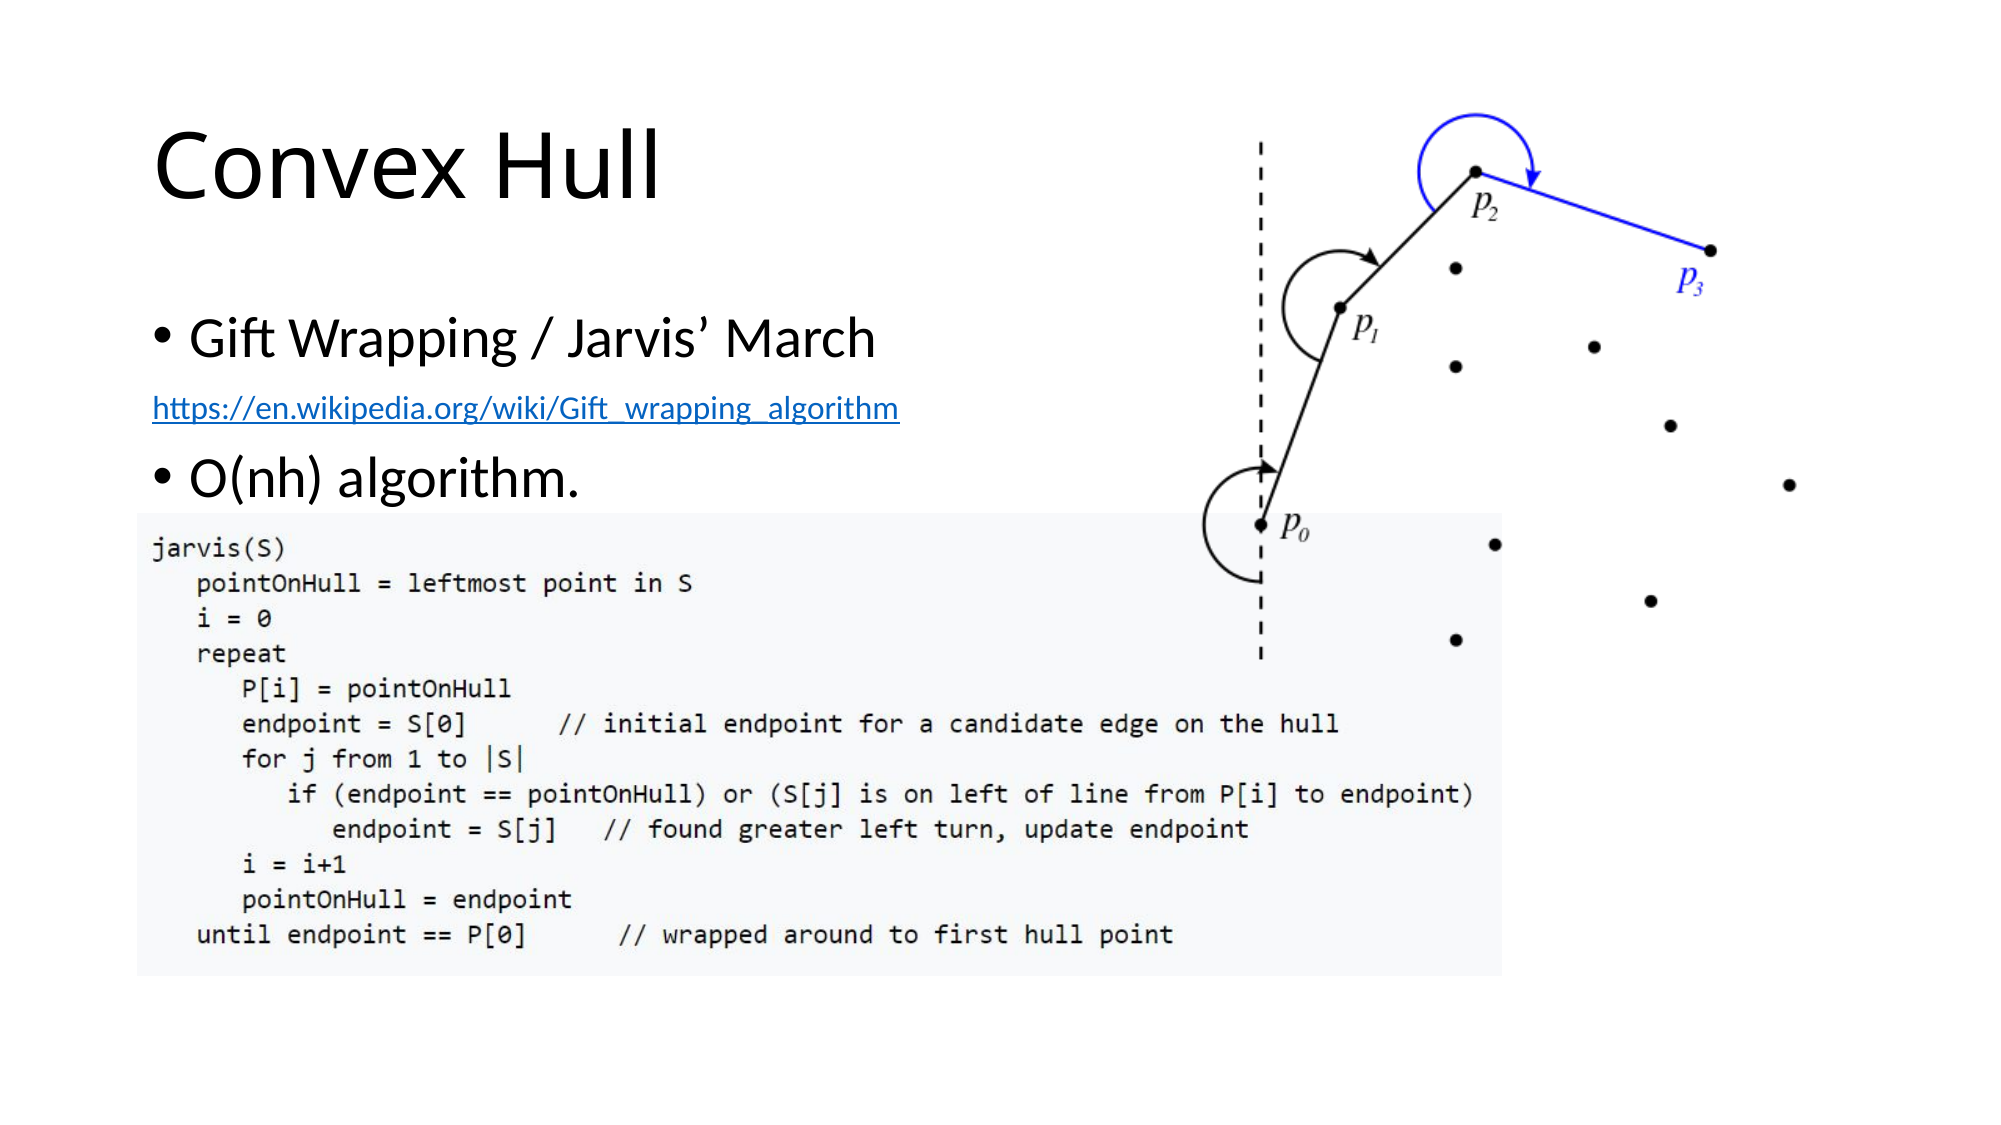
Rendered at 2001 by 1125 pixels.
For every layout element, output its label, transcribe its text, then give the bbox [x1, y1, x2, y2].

title Convex Hull [137, 59, 1863, 278]
picture [137, 99, 1847, 976]
list Gift Wrapping / Jarvis’ March https://en.wikipedia.org/wiki/Gift_wrapping_algorithm O(nh) algorithm. [137, 299, 1863, 1014]
